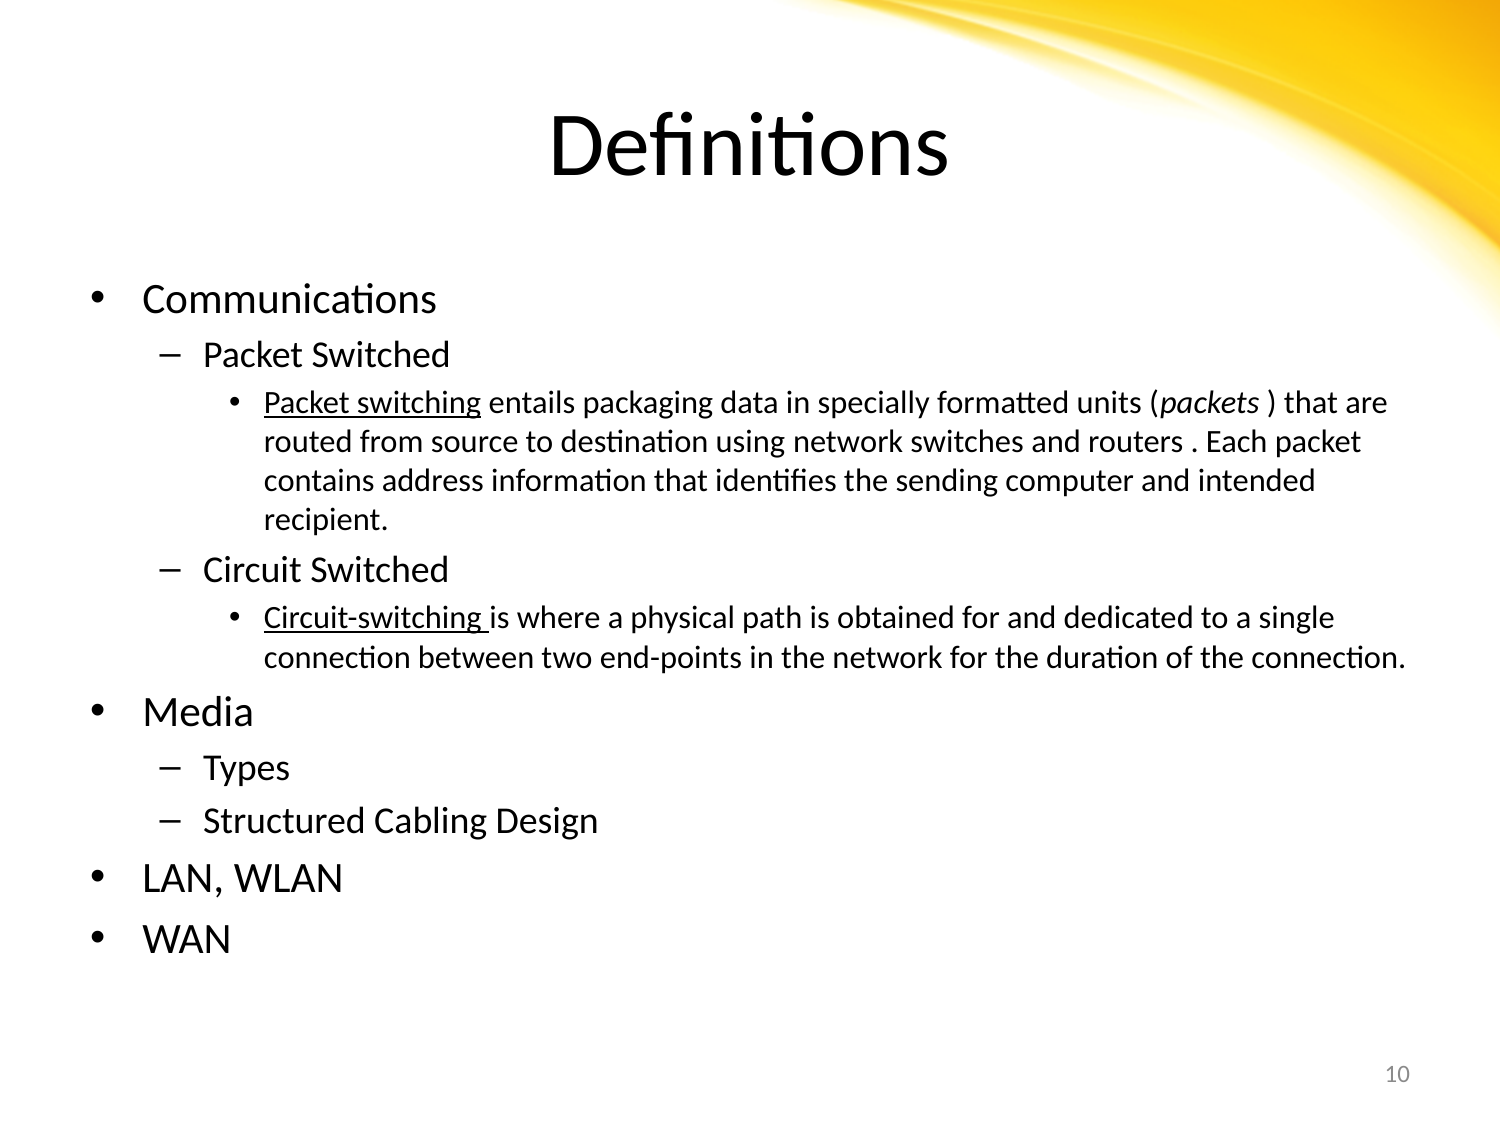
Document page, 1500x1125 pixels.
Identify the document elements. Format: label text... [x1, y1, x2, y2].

list Communications Packet Switched Packet switching entails packaging data in specially formatted units (packets ) that are routed from source to destination using network switches and routers . Each packet contains address information that identifies the sending computer and intended recipient. Circuit Switched Circuit-switching is where a physical path is obtained for and dedicated to a single connection between two end-points in the network for the duration of the connection. Media Types Structured Cabling Design LAN, WLAN WAN [75, 262, 1425, 1005]
slide_number 10 [1074, 1042, 1425, 1103]
title Definitions [75, 45, 766, 233]
picture [770, 0, 1500, 349]
